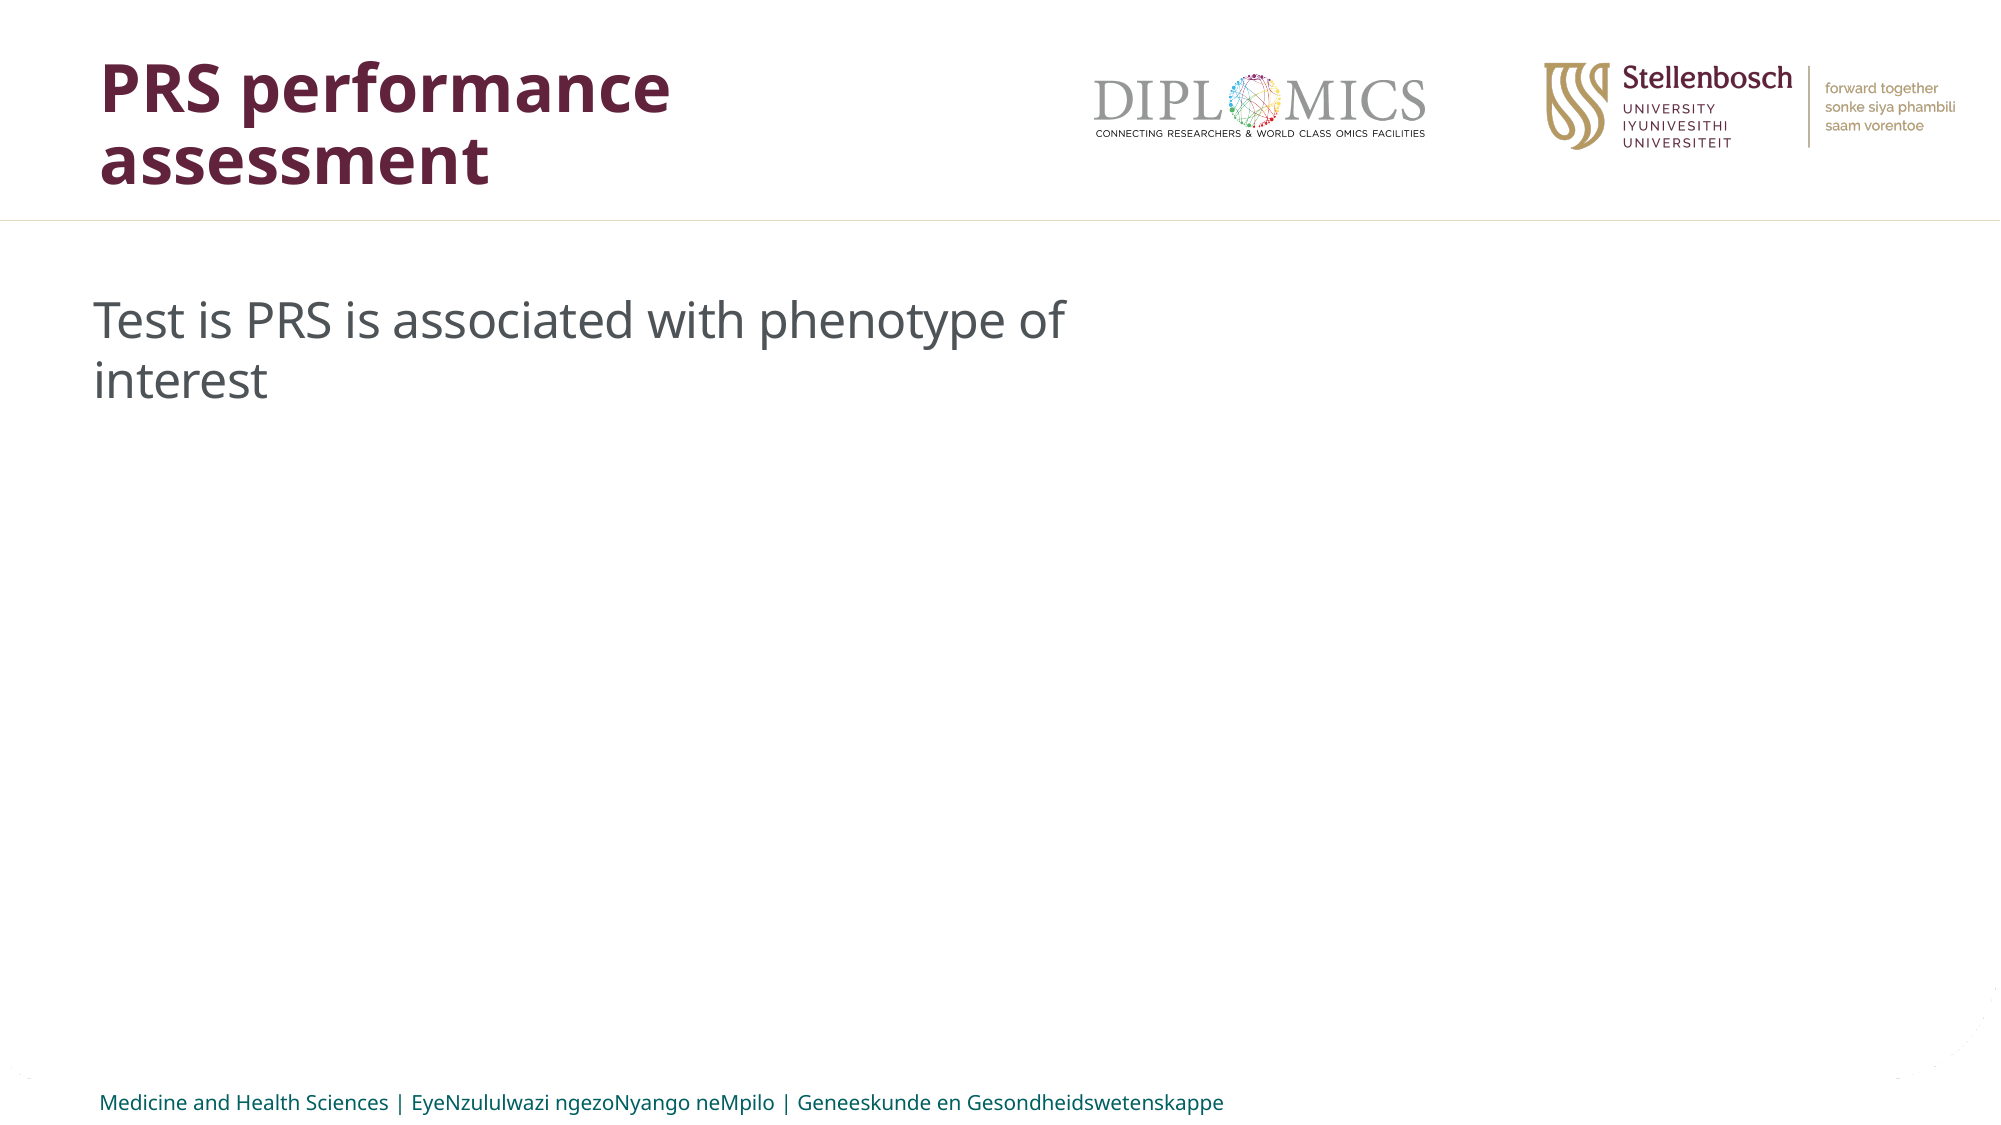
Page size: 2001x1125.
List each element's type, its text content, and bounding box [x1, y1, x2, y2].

picture [1094, 73, 1425, 137]
title PRS performance assessment [85, 47, 1028, 215]
text_box Test is PRS is associated with phenotype of interest [85, 287, 1208, 409]
picture [0, 969, 2000, 1125]
picture [1499, 21, 2000, 192]
